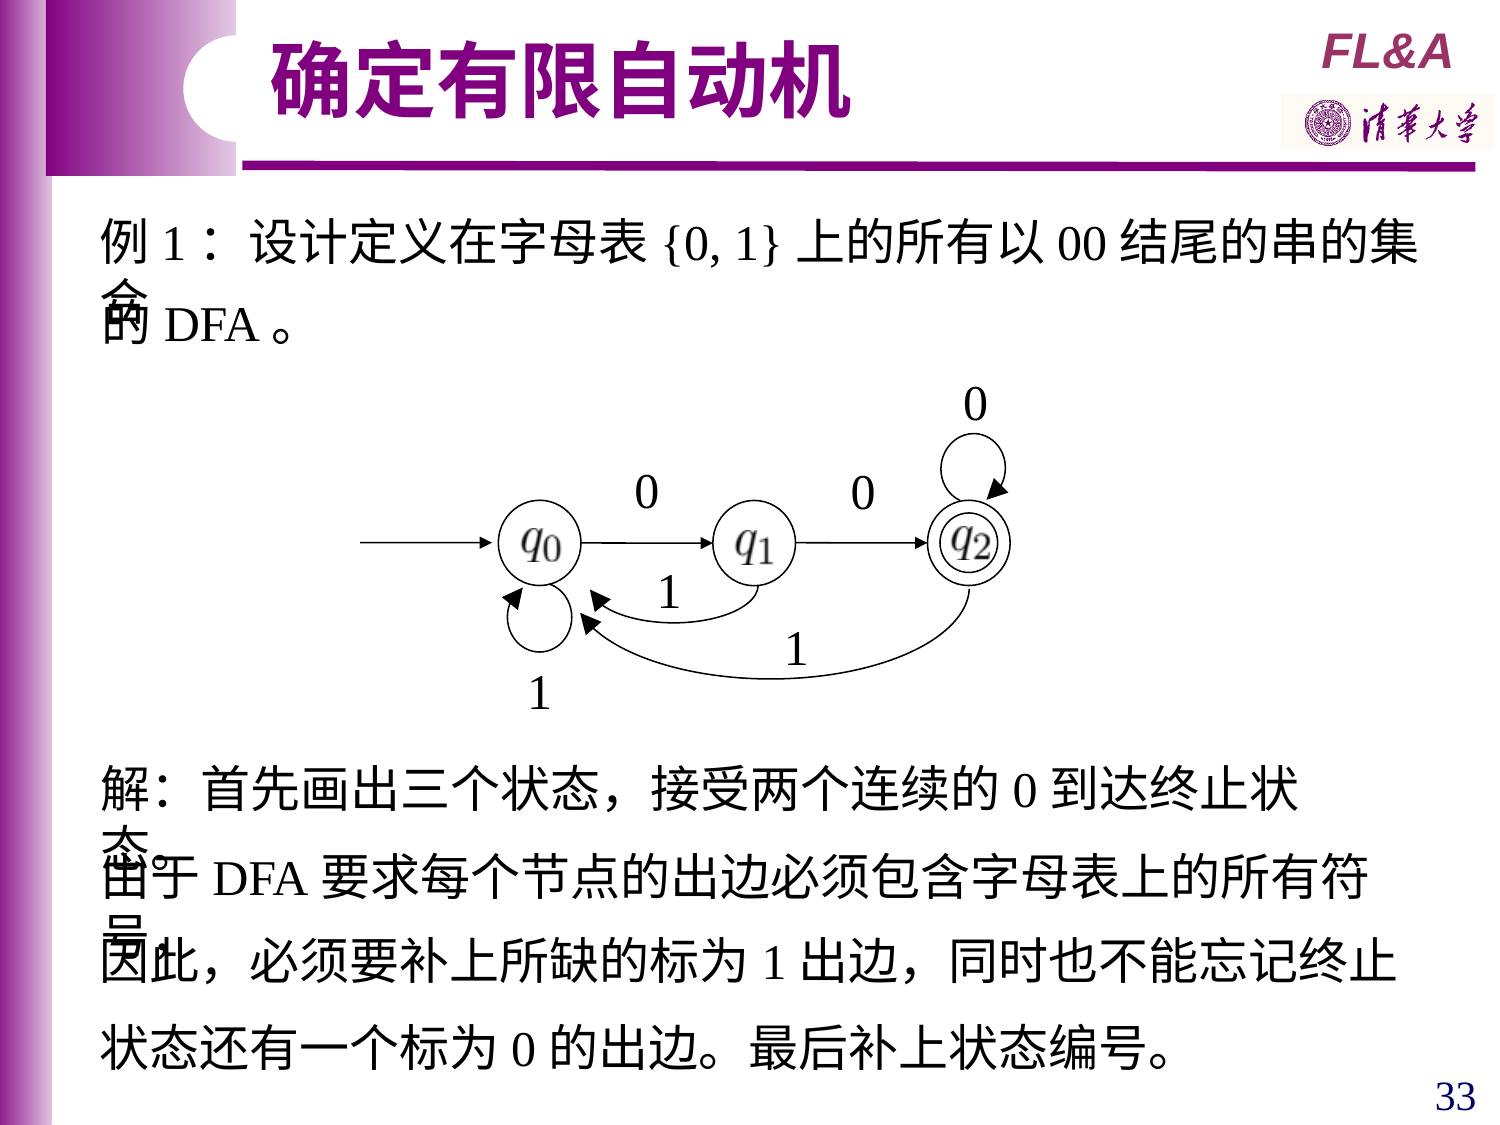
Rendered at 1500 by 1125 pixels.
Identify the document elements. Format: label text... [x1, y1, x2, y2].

text_box 解：首先画出三个状态，接受两个连续的0到达终止状态。 [85, 750, 1388, 837]
picture [1281, 94, 1495, 149]
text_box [974, 511, 1011, 524]
text_box 确定有限自动机 [242, 32, 880, 137]
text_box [571, 493, 970, 529]
text_box 33 [1411, 1061, 1500, 1125]
picture [415, 525, 1095, 565]
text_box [498, 450, 934, 526]
text_box 的DFA。 [86, 283, 1438, 359]
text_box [84, 837, 1436, 1086]
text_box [974, 568, 1011, 586]
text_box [939, 362, 1012, 504]
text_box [498, 571, 566, 586]
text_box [503, 582, 576, 729]
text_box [571, 568, 970, 684]
text_box 例1：设计定义在字母表{0, 1}上的所有以00结尾的串的集合 [84, 202, 1436, 338]
